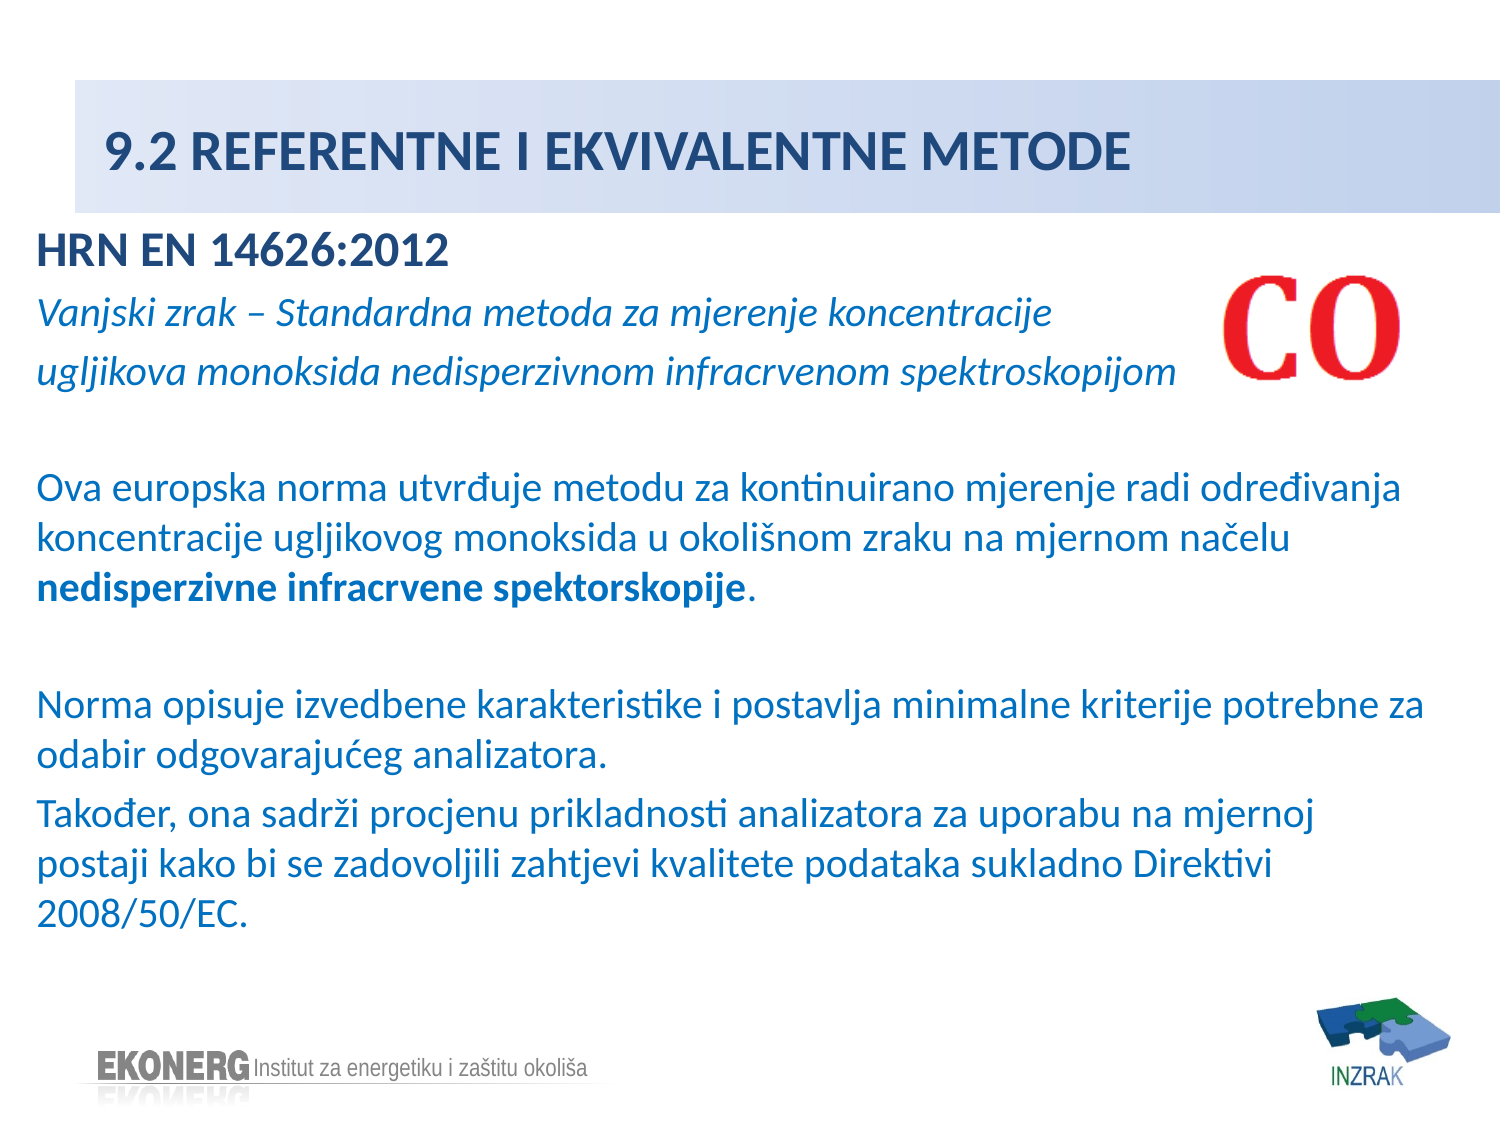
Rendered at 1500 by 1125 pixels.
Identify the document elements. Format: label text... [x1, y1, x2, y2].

title 9.2 REFERENTNE I EKVIVALENTNE METODE [75, 80, 1500, 213]
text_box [61, 1038, 636, 1112]
text_box HRN EN 14626:2012 Vanjski zrak – Standardna metoda za mjerenje koncentracije ugljikova monoksida nedisperzivnom infracrvenom spektroskopijom Ova europska norma utvrđuje metodu za kontinuirano mjerenje radi određivanja koncentracije ugljikovog monoksida u okolišnom zraku na mjernom načelu nedisperzivne infracrvene spektorskopije. Norma opisuje izvedbene karakteristike i postavlja minimalne kriterije potrebne za odabir odgovarajućeg analizatora. Također, ona sadrži procjenu prikladnosti analizatora za uporabu na mjernoj postaji kako bi se zadovoljili zahtjevi kvalitete podataka sukladno Direktivi 2008/50/EC. [21, 209, 1451, 1060]
picture [1315, 996, 1451, 1093]
picture [1182, 246, 1448, 415]
